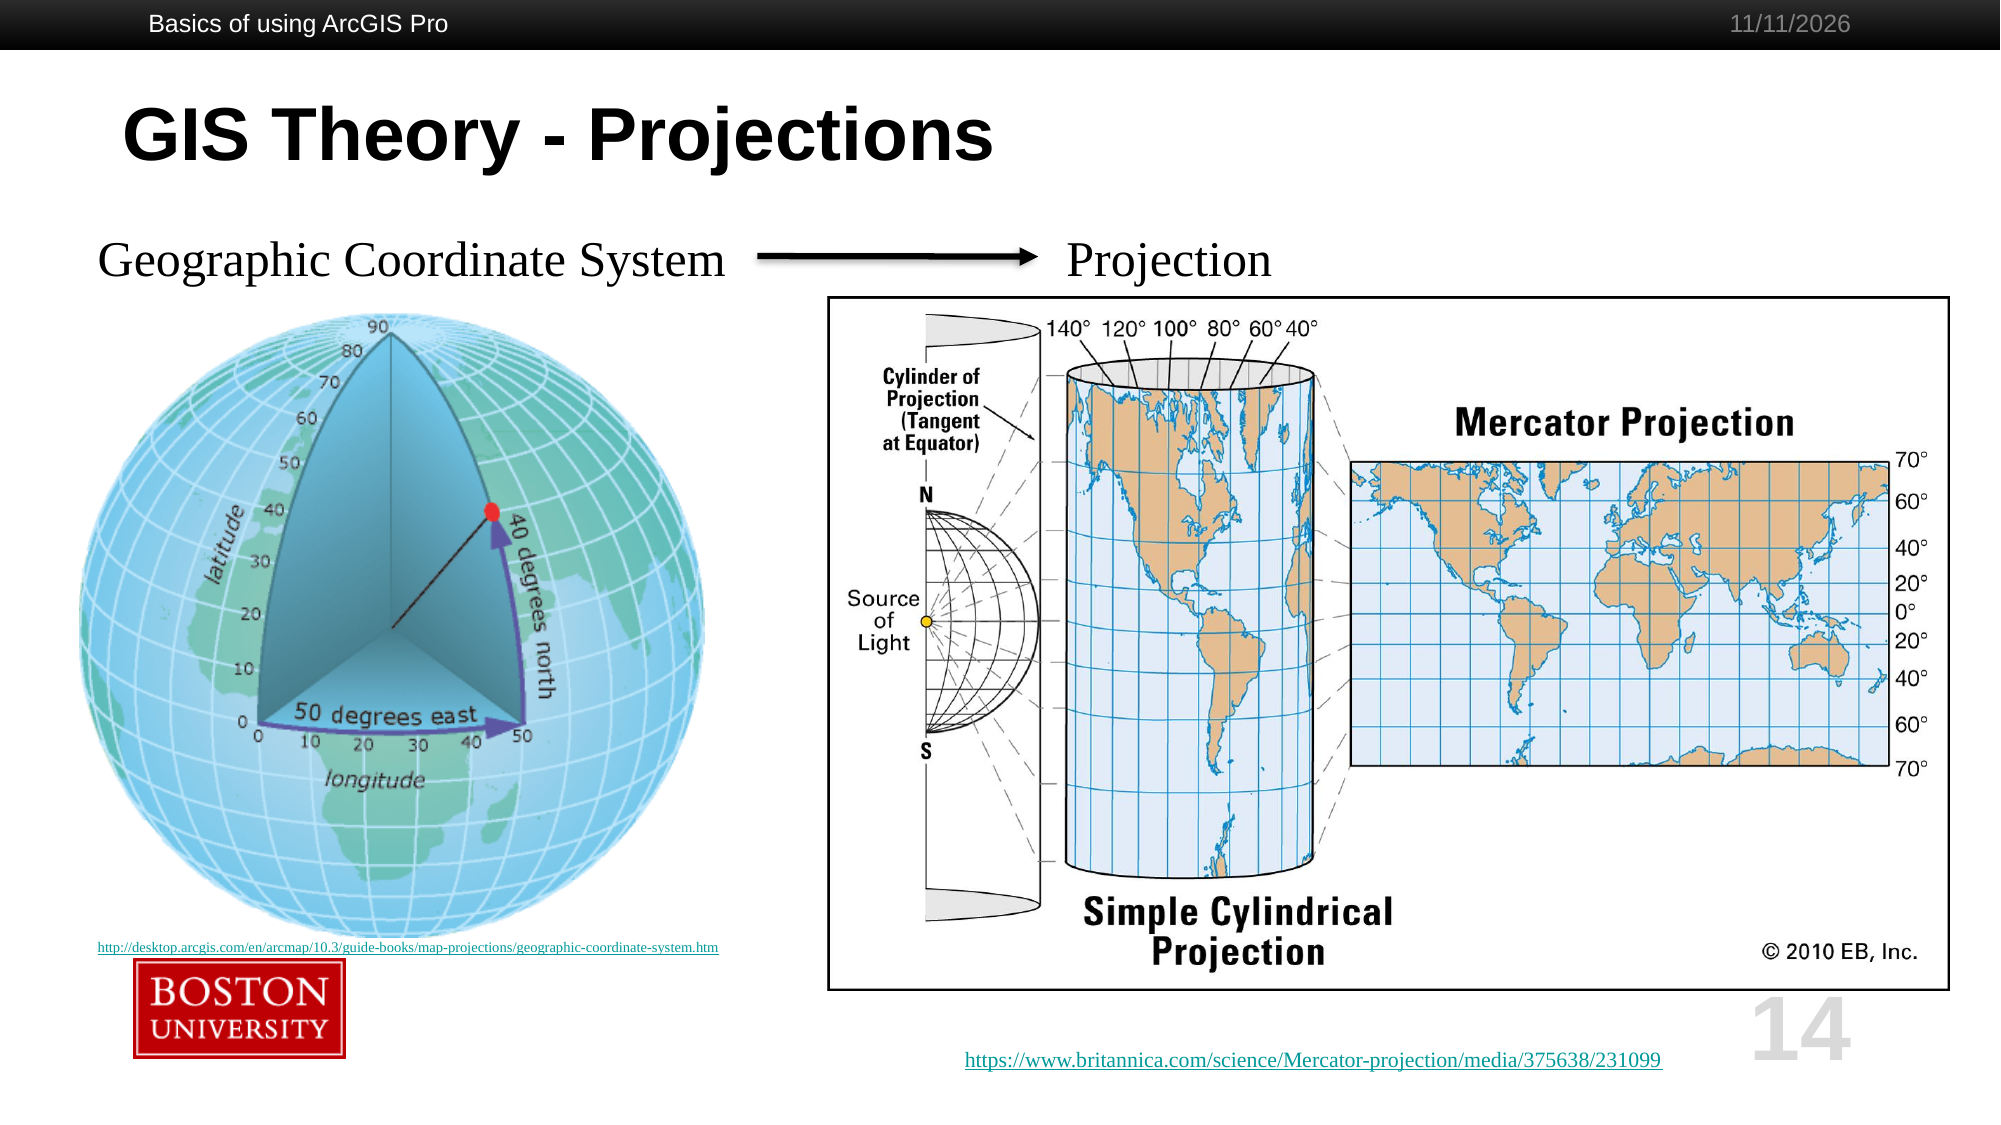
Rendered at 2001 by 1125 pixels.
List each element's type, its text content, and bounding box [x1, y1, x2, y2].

footer Basics of using ArcGIS Pro [133, 0, 1251, 51]
text_box Projection [1051, 218, 1726, 294]
text_box http://desktop.arcgis.com/en/arcmap/10.3/guide-books/map-projections/geographic-coordinate-system.htm [83, 930, 769, 964]
text_box Geographic Coordinate System [82, 218, 758, 294]
title GIS Theory - Projections [107, 78, 1841, 191]
picture [133, 964, 346, 1059]
text_box https://www.britannica.com/science/Mercator-projection/media/375638/231099 [950, 1038, 1950, 1079]
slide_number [1449, 0, 1867, 51]
picture [827, 296, 1951, 991]
picture [79, 312, 705, 938]
slide_number 14 [1549, 998, 1867, 1038]
